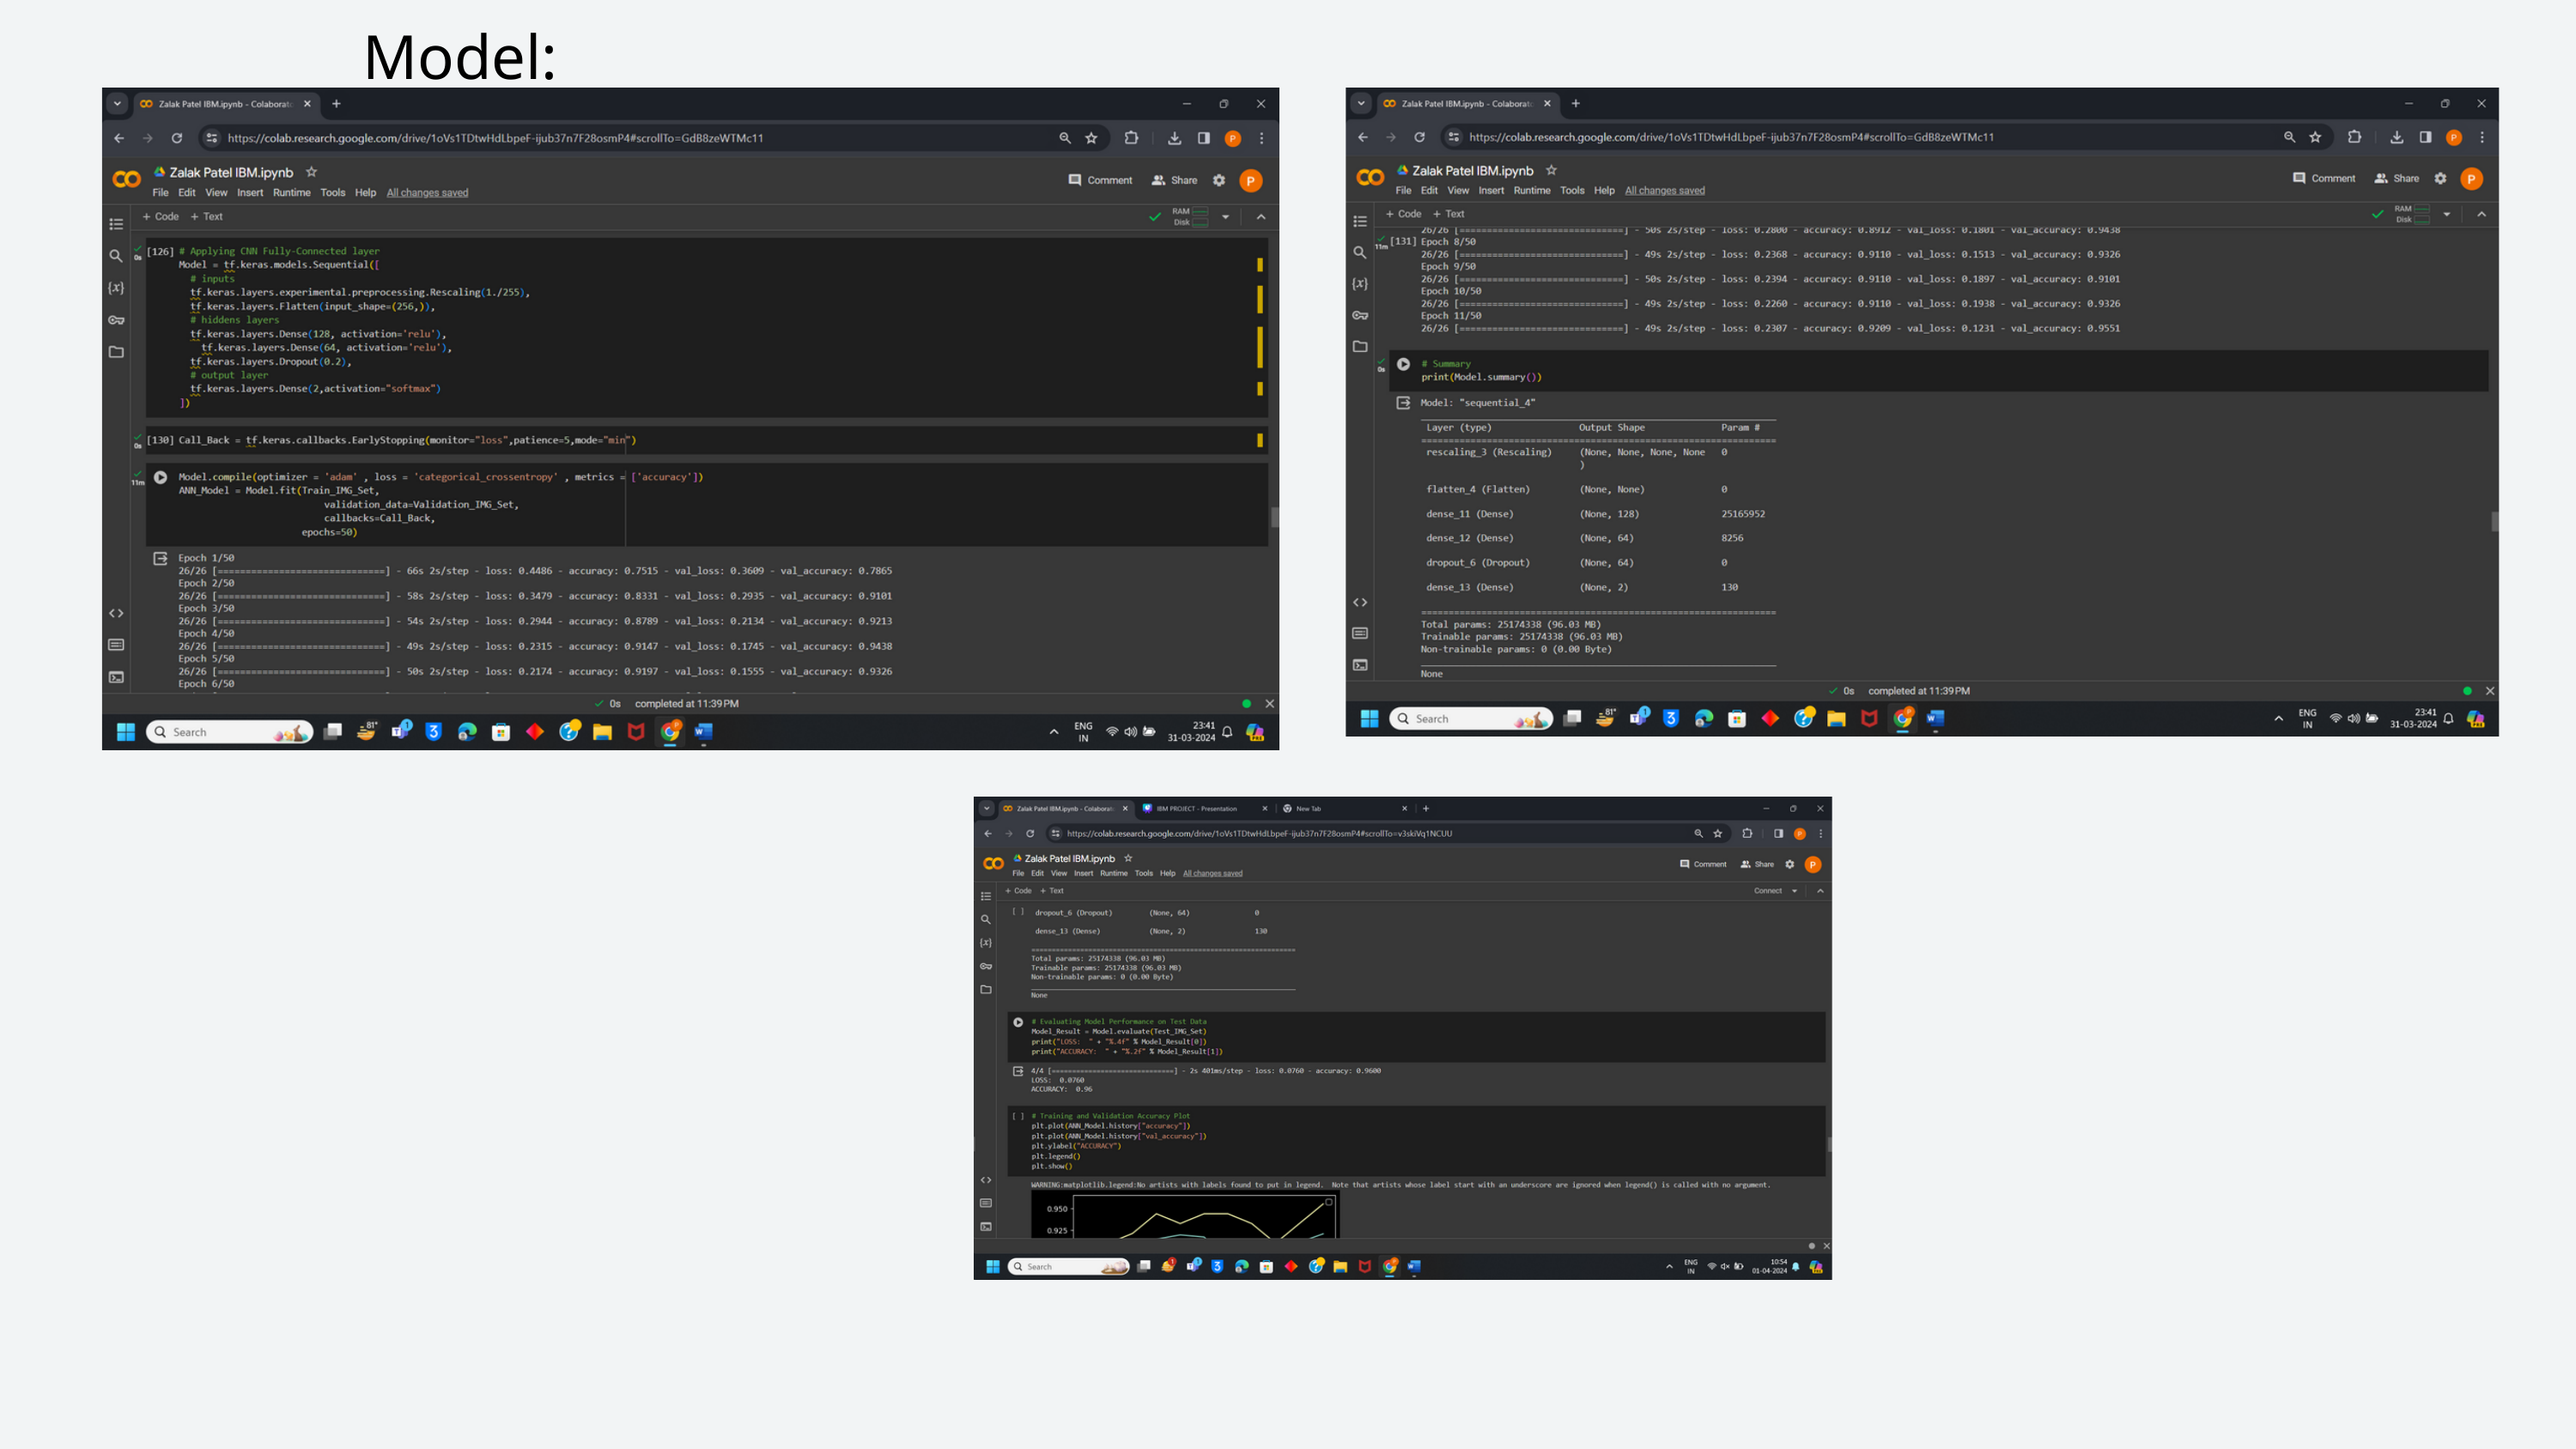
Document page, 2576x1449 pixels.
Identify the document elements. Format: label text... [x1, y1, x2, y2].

text_box [101, 88, 1279, 750]
text_box Model: [0, 6, 1037, 92]
text_box [974, 797, 1832, 1280]
text_box [1346, 88, 2500, 737]
